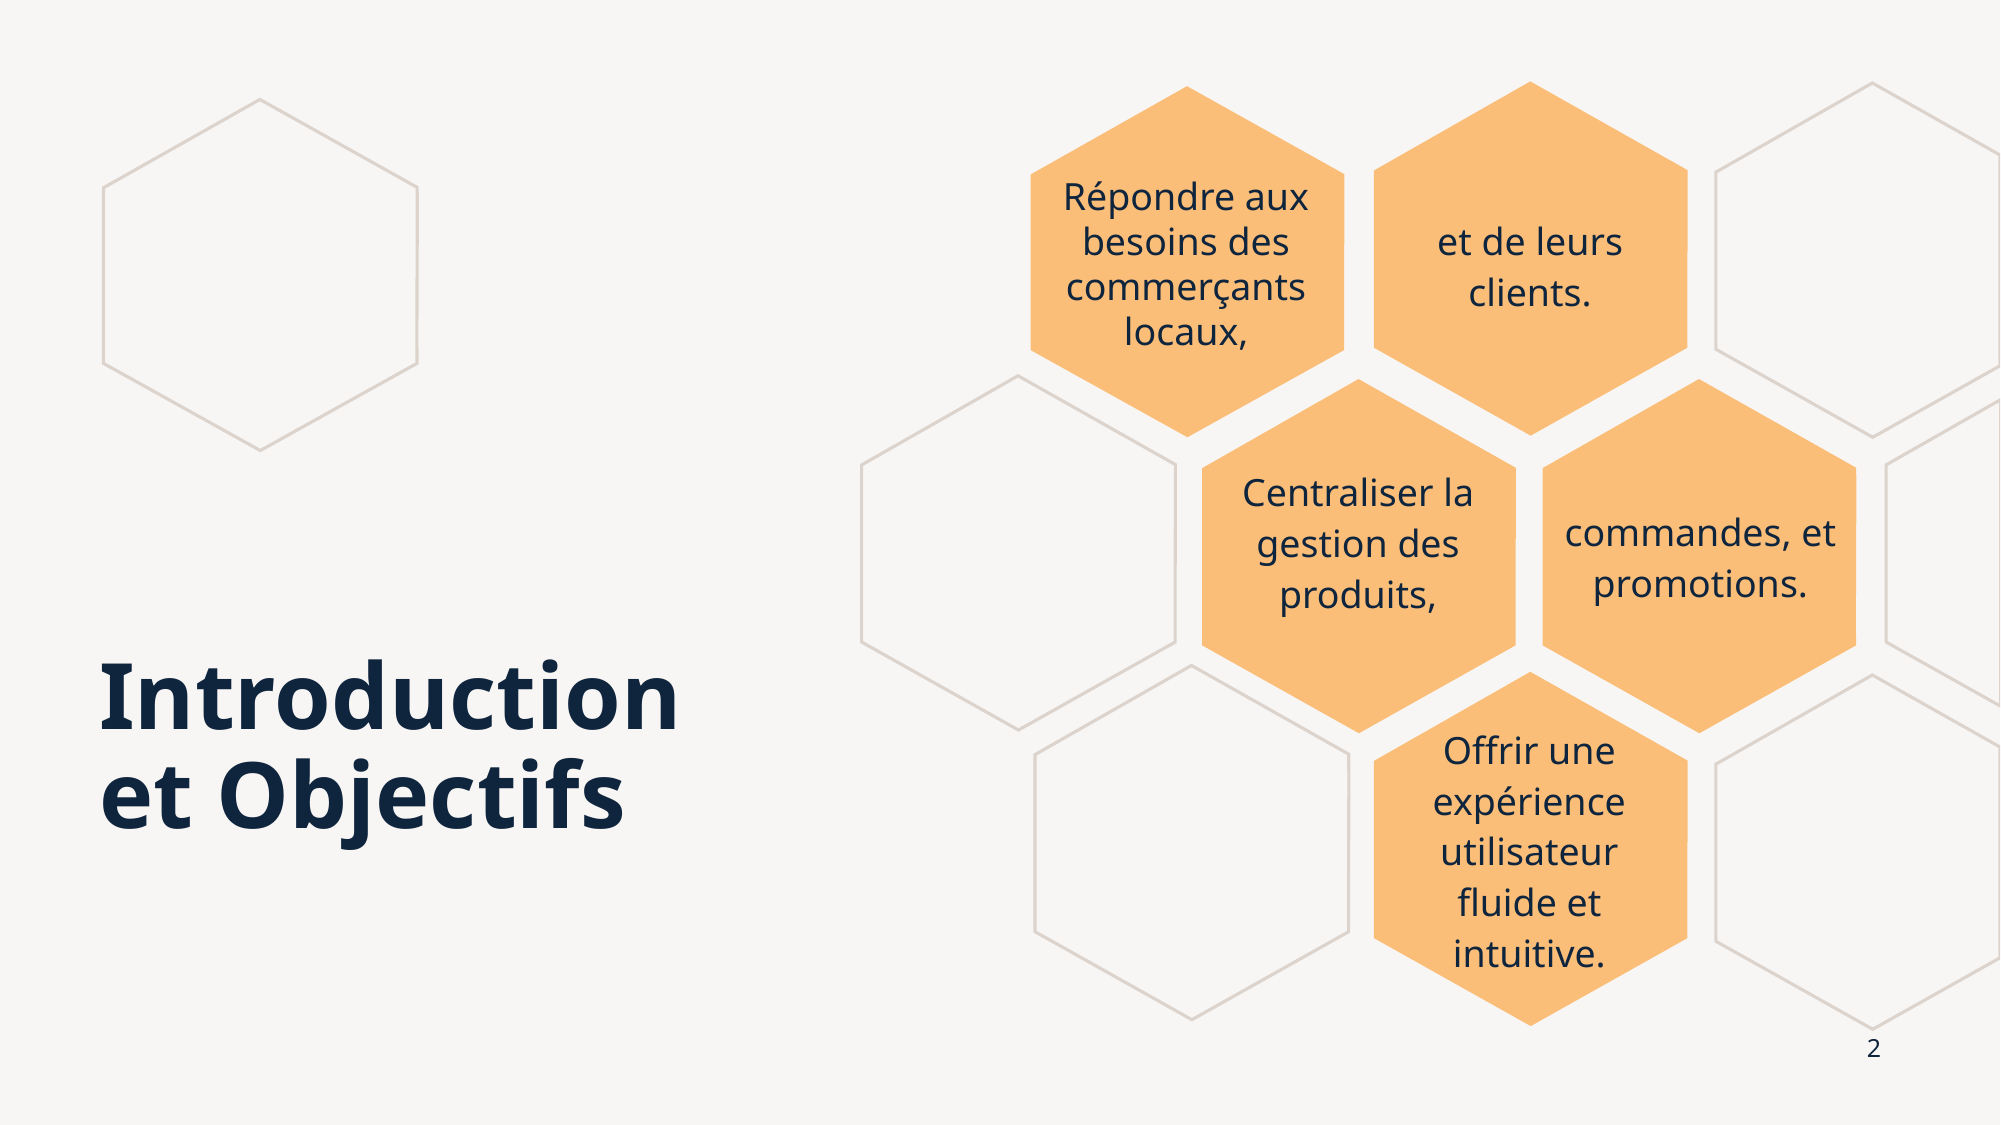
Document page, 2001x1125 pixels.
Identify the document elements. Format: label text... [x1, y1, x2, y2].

list Offrir une expérience utilisateur fluide et intuitive. [1372, 759, 1687, 937]
list Répondre aux besoins des commerçants locaux, [1029, 176, 1343, 350]
slide_number 2 [1836, 1020, 1912, 1080]
list Centraliser la gestion des produits, [1201, 466, 1516, 684]
list commandes, et promotions. [1543, 463, 1858, 646]
title Introduction et Objectifs [84, 563, 782, 937]
list et de leurs clients. [1373, 176, 1687, 350]
